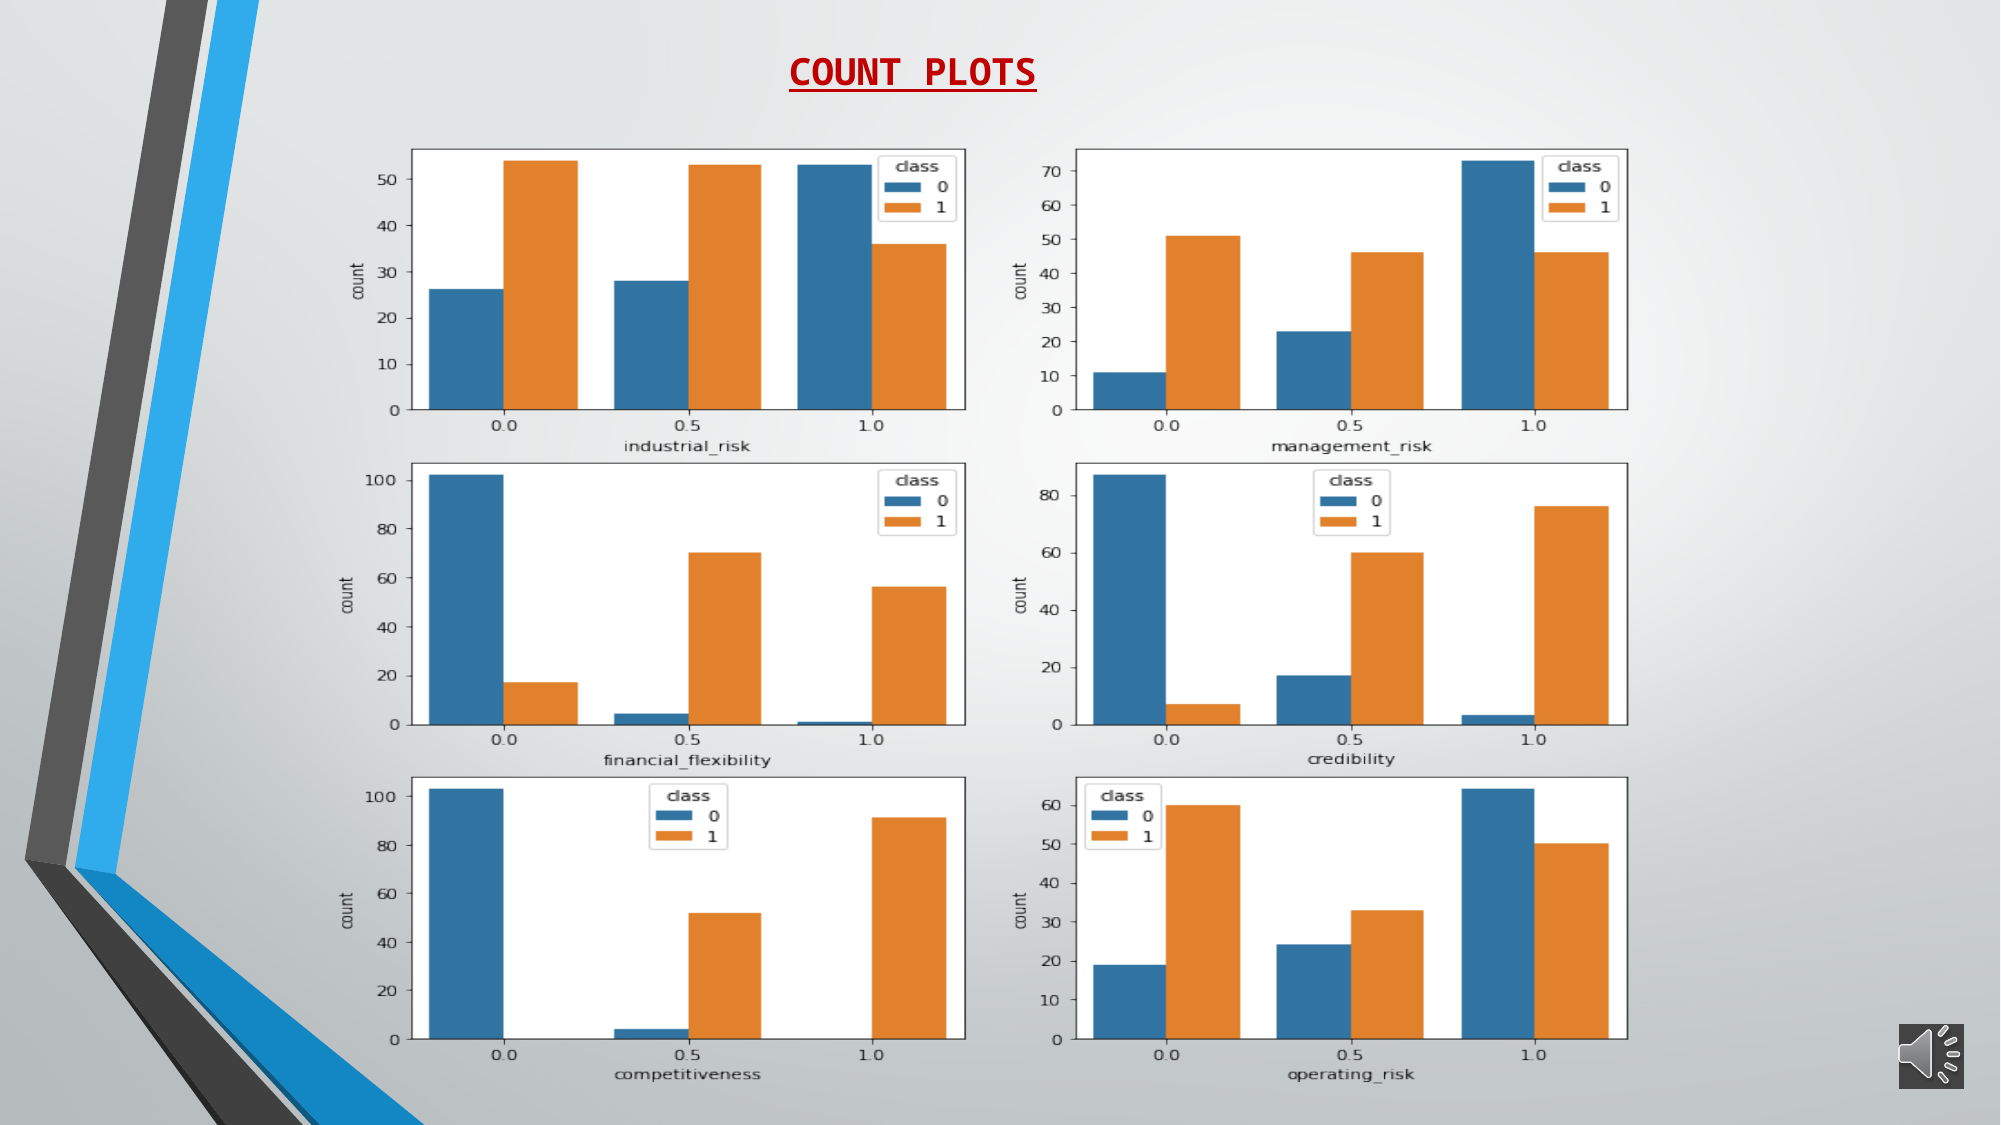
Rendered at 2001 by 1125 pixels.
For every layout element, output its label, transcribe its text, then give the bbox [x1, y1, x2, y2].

picture [1897, 1022, 1965, 1090]
text_box COUNT PLOTS [774, 41, 1261, 101]
picture [326, 138, 1641, 1092]
